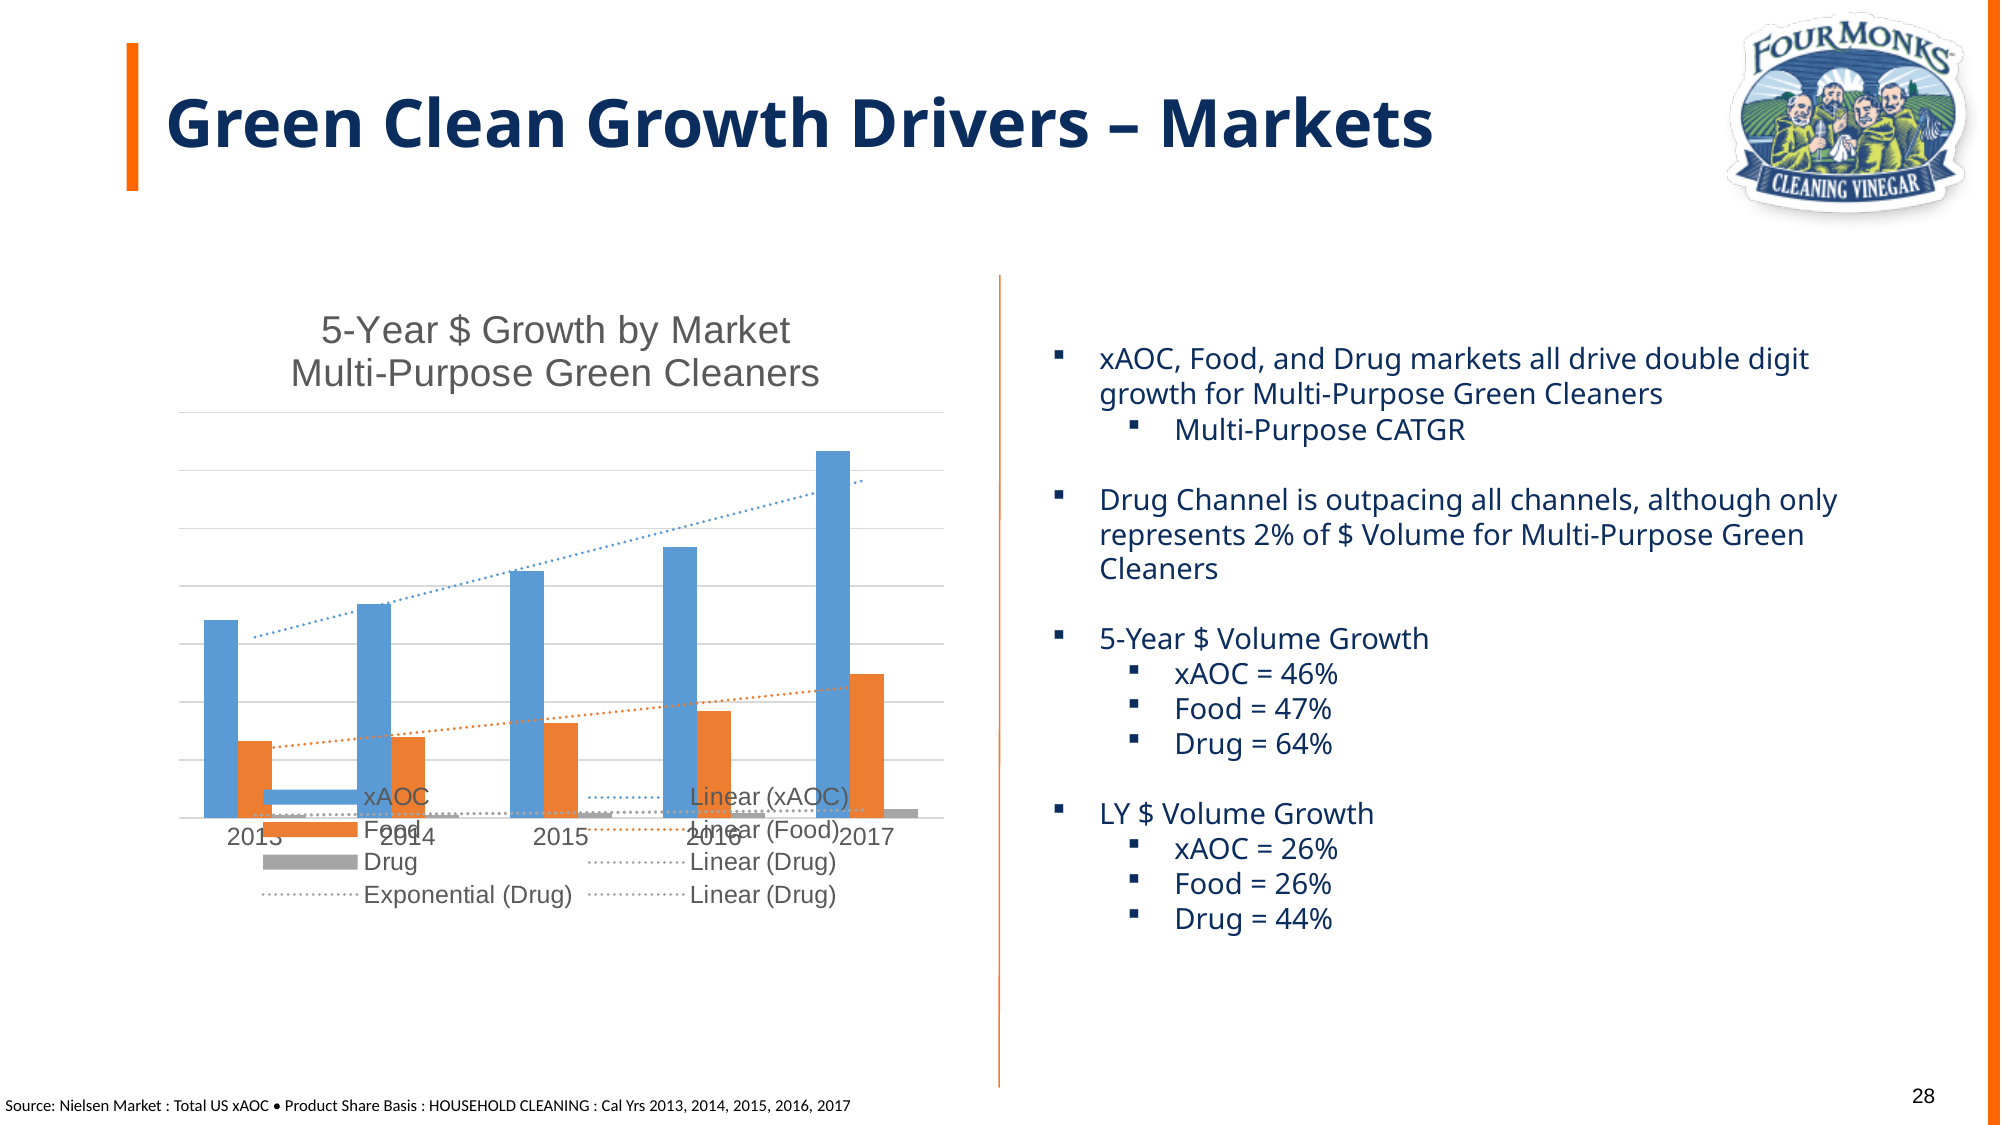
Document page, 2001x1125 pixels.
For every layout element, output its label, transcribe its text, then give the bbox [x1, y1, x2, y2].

text_box Source: Nielsen Market : Total US xAOC • Product Share Basis : HOUSEHOLD CLEANING : Cal Yrs 2013, 2014, 2015, 2016, 2017 [0, 1087, 868, 1123]
picture [1724, 10, 1981, 232]
chart [149, 274, 963, 915]
text_box 28 [1897, 1075, 1983, 1119]
title Green Clean Growth Drivers – Markets [150, 50, 1719, 191]
text_box xAOC, Food, and Drug markets all drive double digit growth for Multi-Purpose Green Cleaners Multi-Purpose CATGR Drug Channel is outpacing all channels, although only represents 2% of $ Volume for Multi-Purpose Green Cleaners 5-Year $ Volume Growth xAOC = 46% Food = 47% Drug = 64% LY $ Volume Growth xAOC = 26% Food = 26% Drug = 44% [1036, 298, 1862, 978]
